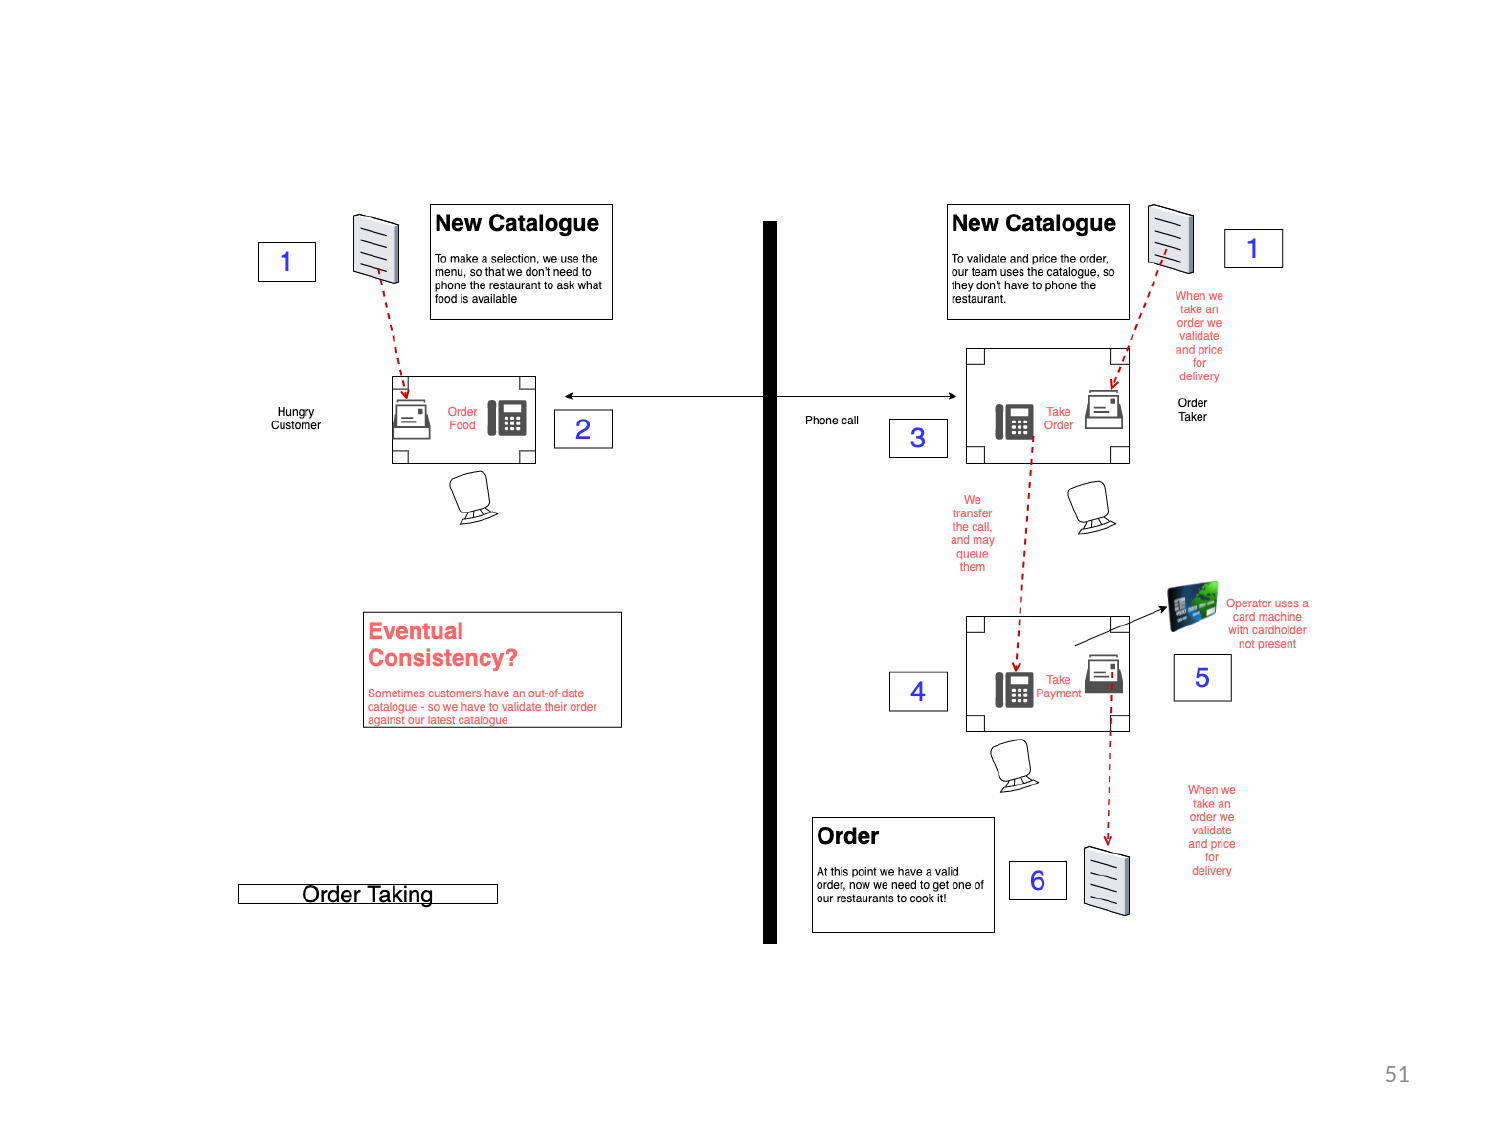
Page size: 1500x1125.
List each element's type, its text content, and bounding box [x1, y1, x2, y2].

picture [238, 194, 1312, 944]
slide_number 51 [1074, 1042, 1425, 1103]
